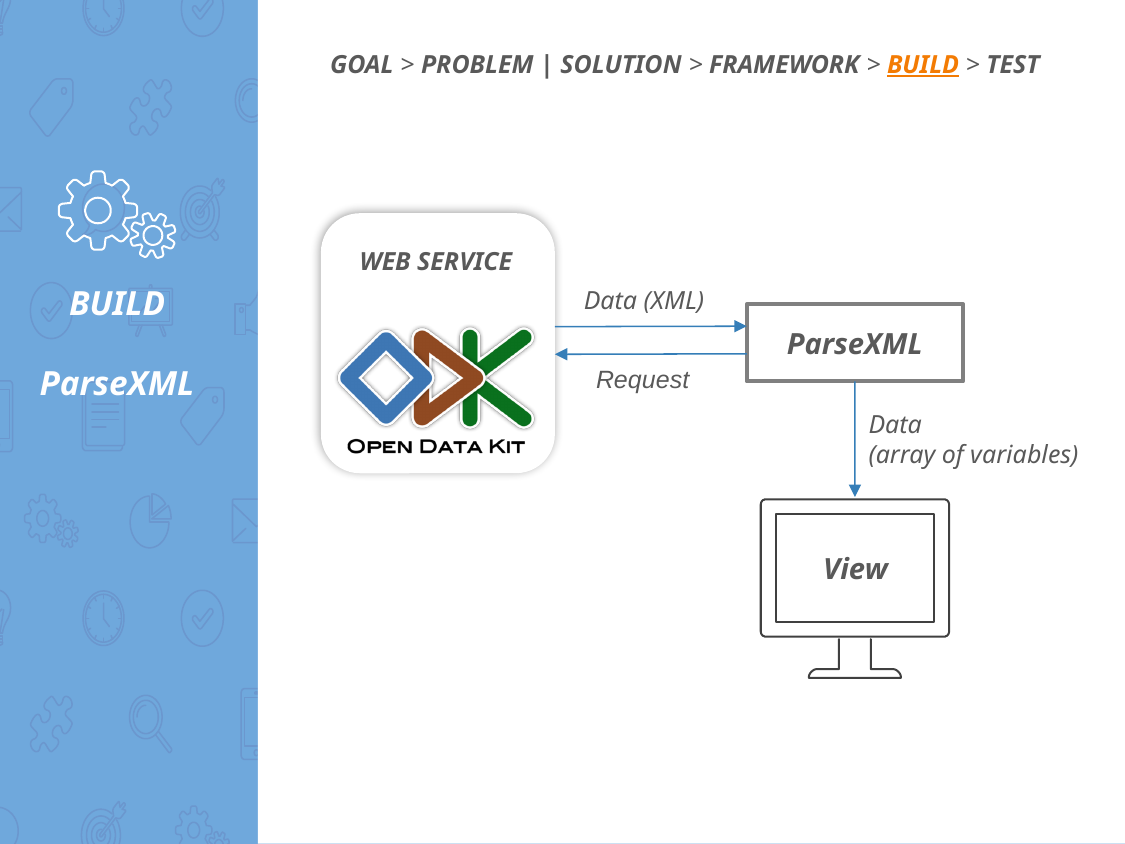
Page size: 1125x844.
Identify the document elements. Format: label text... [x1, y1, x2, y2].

text_box GOAL > PROBLEM | SOLUTION > FRAMEWORK > BUILD > TEST [315, 40, 1055, 86]
text_box WEB SERVICE [344, 238, 528, 281]
text_box ParseXML [745, 302, 965, 383]
text_box Data (array of variables) [859, 401, 1094, 476]
picture [327, 283, 545, 501]
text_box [760, 499, 950, 679]
slide_number 18 [0, 45, 132, 251]
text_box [58, 171, 176, 259]
text_box Request [581, 363, 705, 401]
text_box Data (XML) [569, 277, 720, 323]
title BUILD ParseXML [11, 266, 223, 408]
text_box [318, 211, 557, 459]
